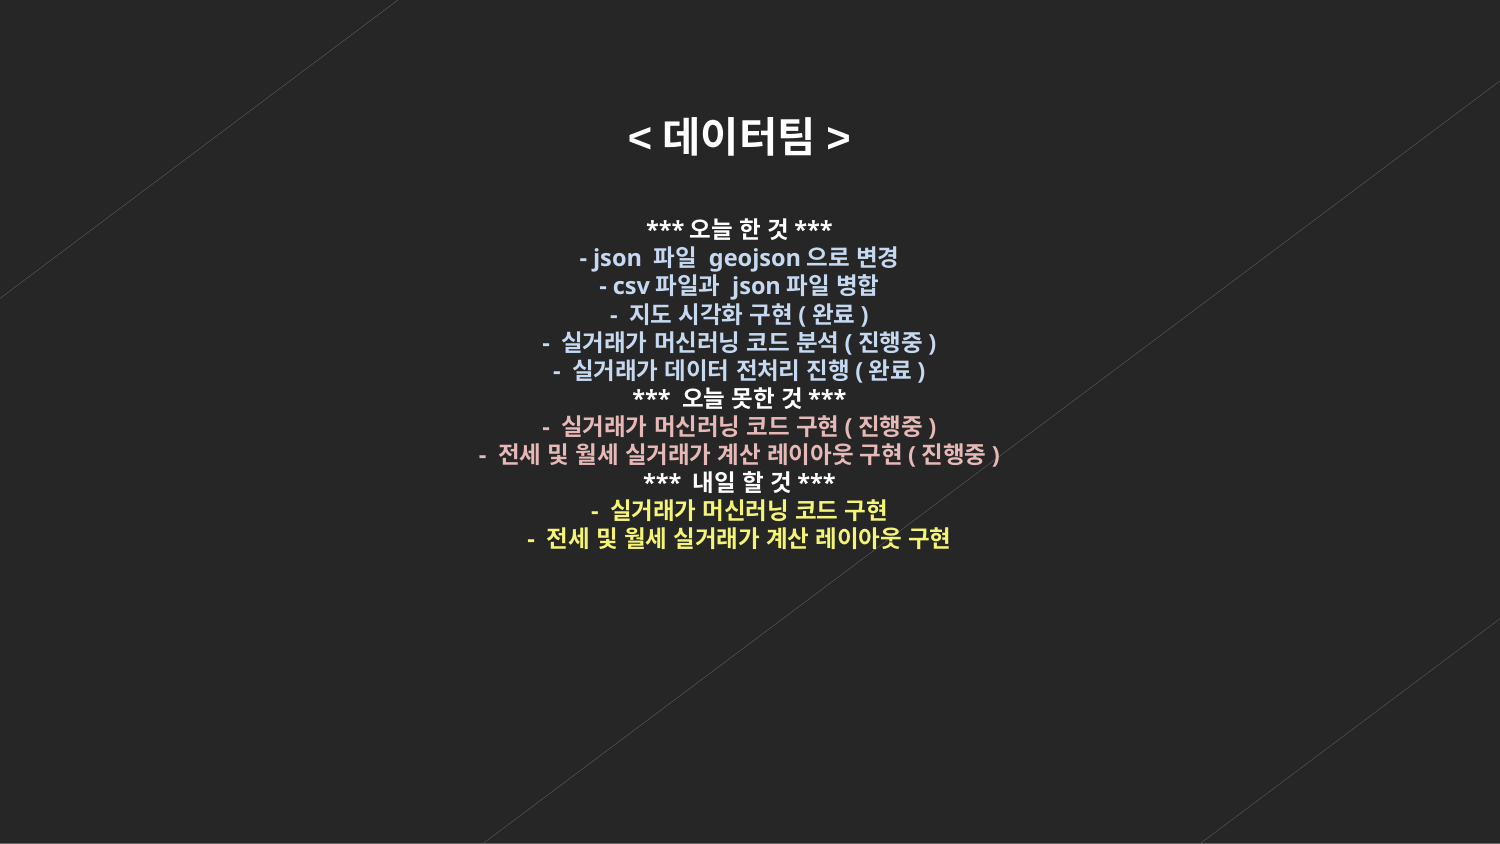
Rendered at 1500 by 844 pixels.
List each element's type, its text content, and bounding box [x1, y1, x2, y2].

text_box <데이터팀> ***오늘 한 것*** - json 파일 geojson으로 변경 - csv파일과 json파일 병합 - 지도 시각화 구현(완료) - 실거래가 머신러닝 코드 분석(진행중) - 실거래가 데이터 전처리 진행(완료) *** 오늘 못한 것*** - 실거래가 머신러닝 코드 구현(진행중) - 전세 및 월세 실거래가 계산 레이아웃 구현(진행중) *** 내일 할 것*** - 실거래가 머신러닝 코드 구현 - 전세 및 월세 실거래가 계산 레이아웃 구현 [65, 102, 1414, 561]
